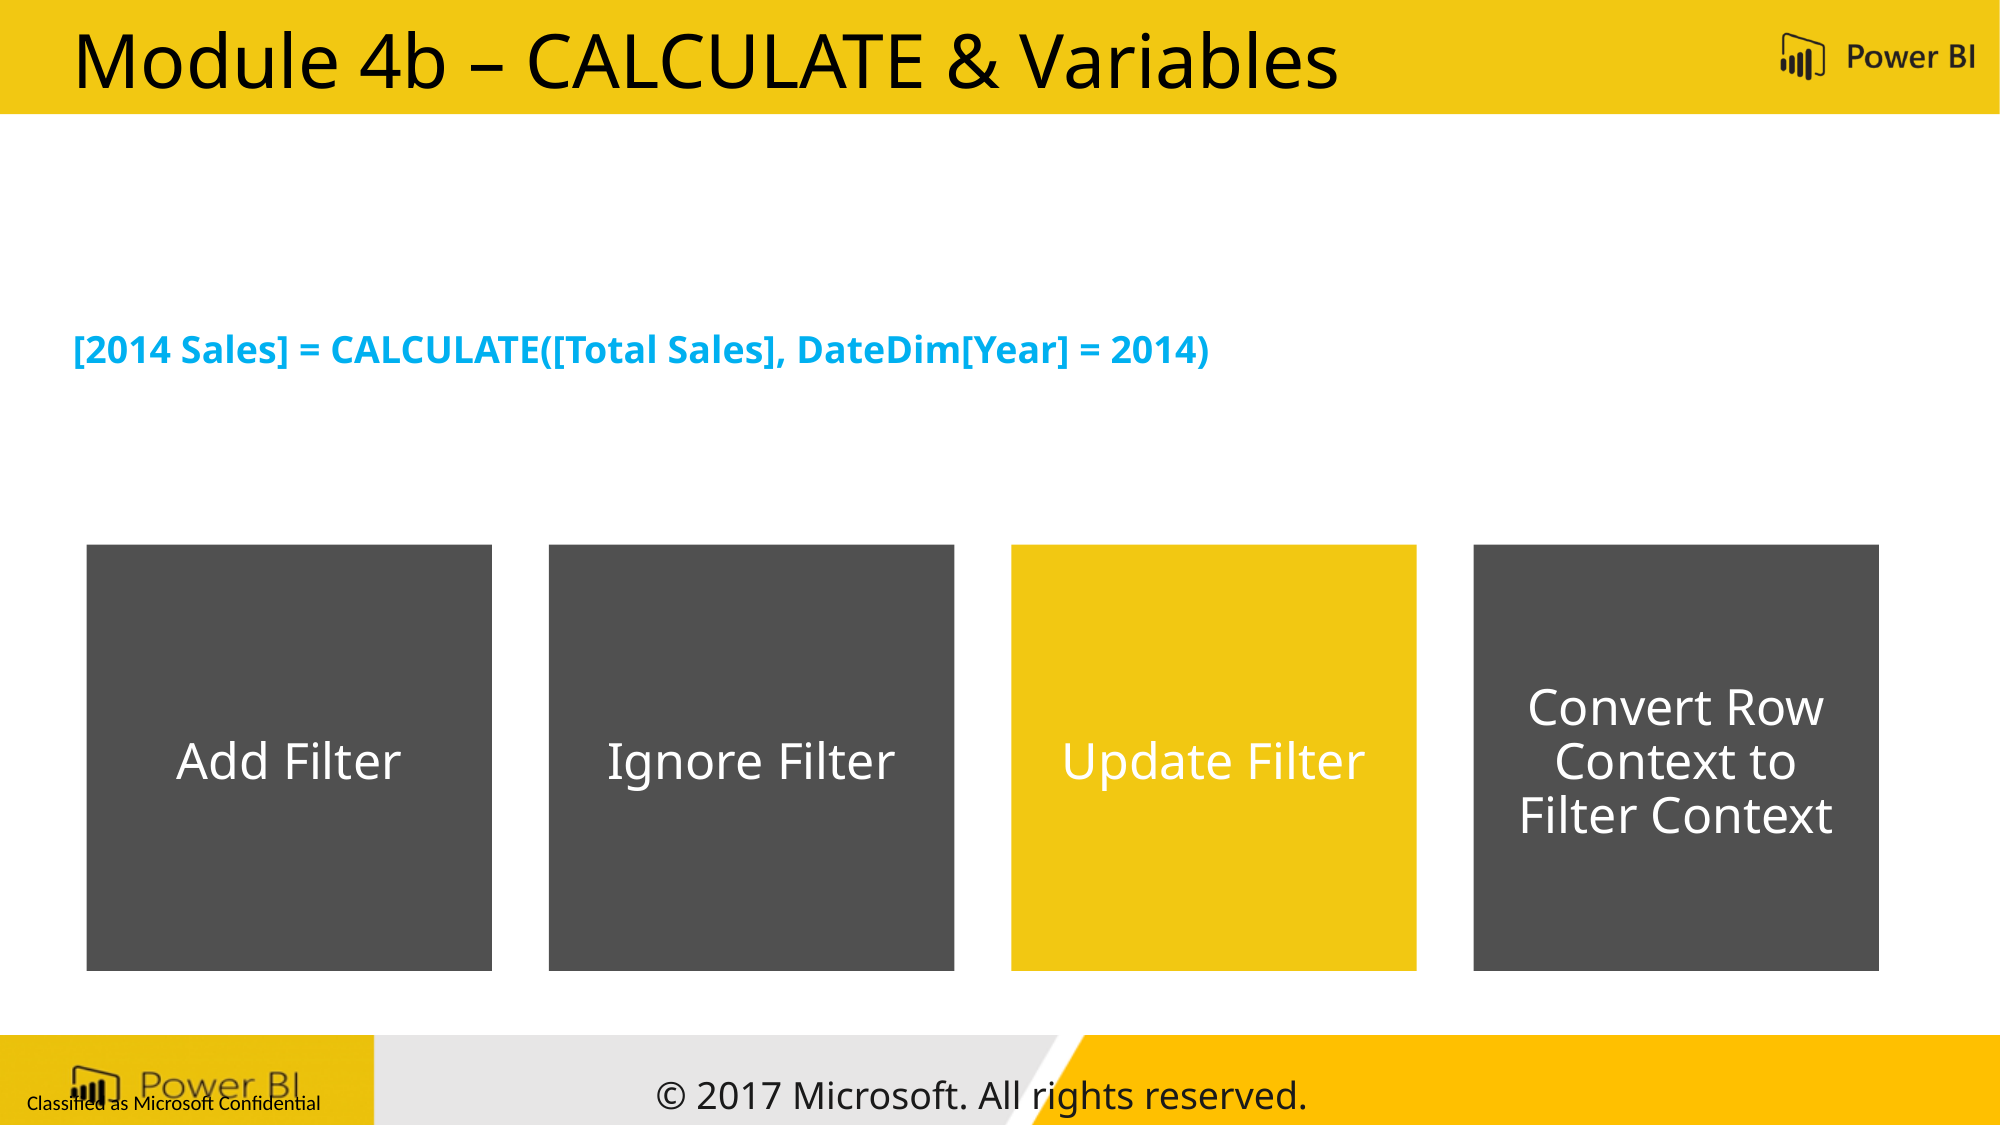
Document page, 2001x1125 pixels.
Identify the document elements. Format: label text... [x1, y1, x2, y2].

text_box [2014 Sales] = CALCULATE([Total Sales], DateDim[Year] = 2014) [58, 318, 1840, 379]
text_box Ignore Filter [548, 544, 955, 972]
picture [0, 1035, 2000, 1125]
picture [1769, 23, 1985, 91]
text_box Module 4b – CALCULATE & Variables [58, 5, 1879, 111]
text_box [0, 0, 2000, 115]
text_box Update Filter [1011, 544, 1417, 972]
text_box Convert Row Context to Filter Context [1473, 544, 1879, 972]
text_box Add Filter [86, 544, 493, 972]
